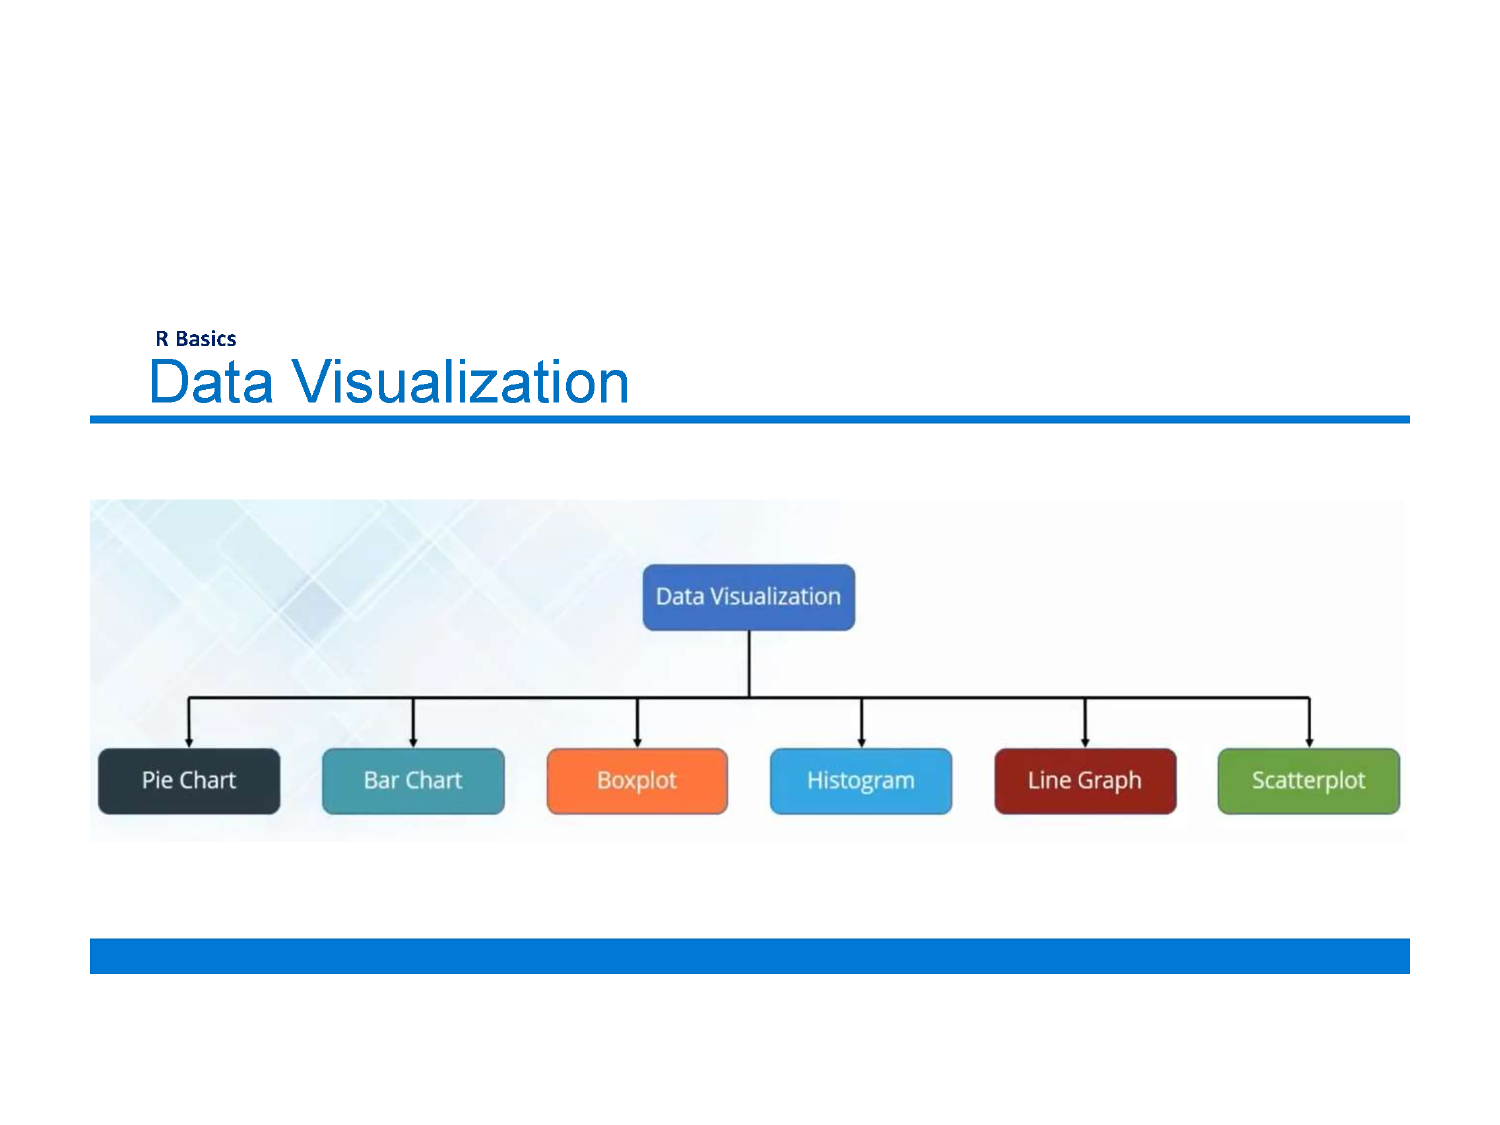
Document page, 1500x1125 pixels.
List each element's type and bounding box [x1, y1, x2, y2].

list [89, 262, 1411, 1006]
